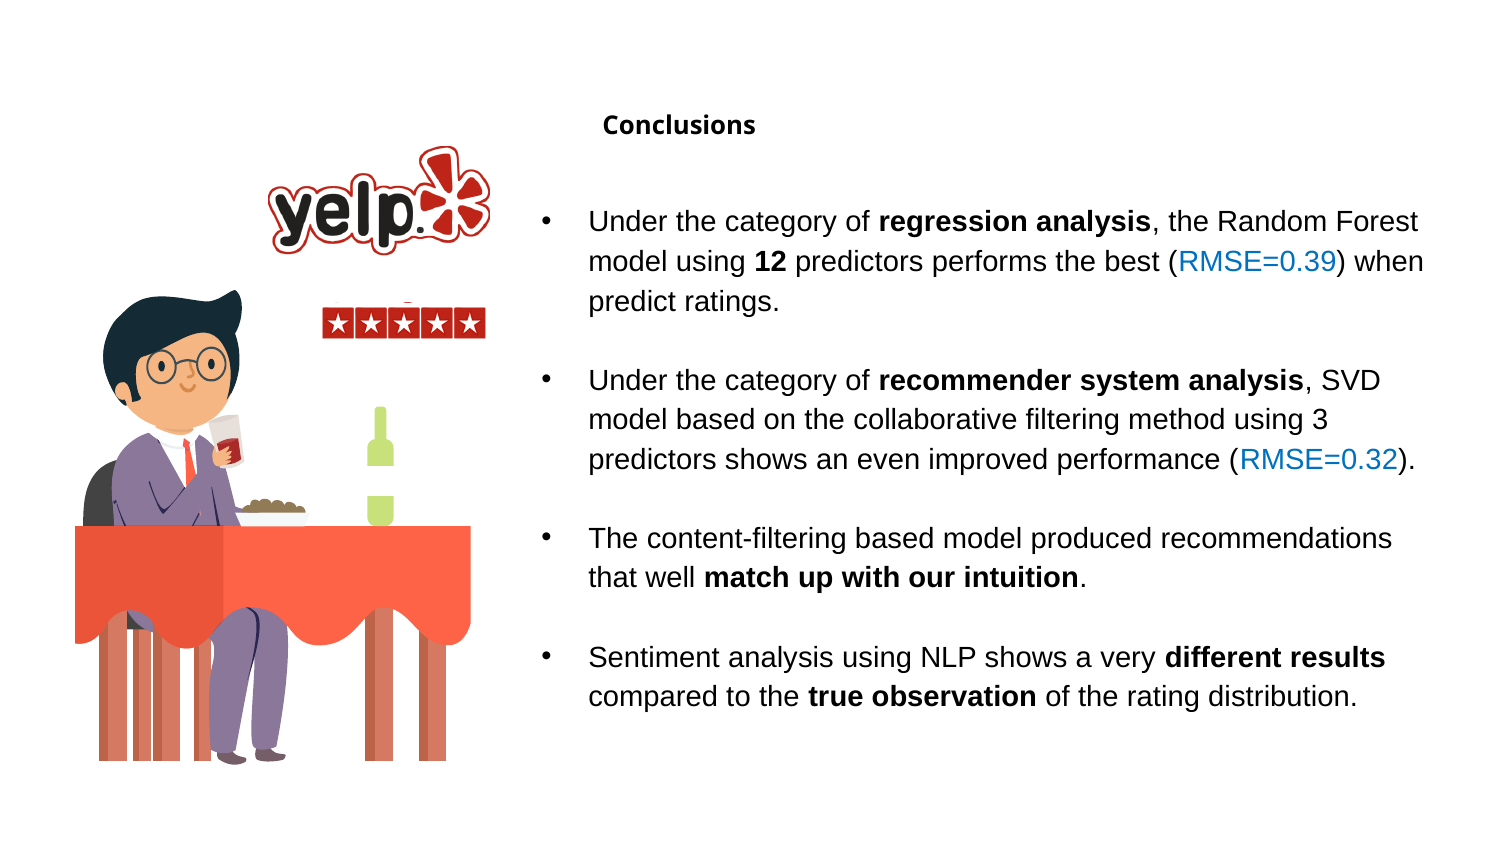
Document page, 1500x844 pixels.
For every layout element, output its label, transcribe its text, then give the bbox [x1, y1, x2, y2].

title Conclusions [223, 93, 1136, 155]
picture [315, 302, 493, 346]
picture [258, 136, 500, 260]
text_box Under the category of regression analysis, the Random Forest model using 12 predictors performs the best (RMSE=0.39) when predict ratings. Under the category of recommender system analysis, SVD model based on the collaborative filtering method using 3 predictors shows an even improved performance (RMSE=0.32). The content-filtering based model produced recommendations that well match up with our intuition. Sentiment analysis using NLP shows a very different results compared to the true observation of the rating distribution. [526, 190, 1463, 834]
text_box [74, 289, 471, 765]
